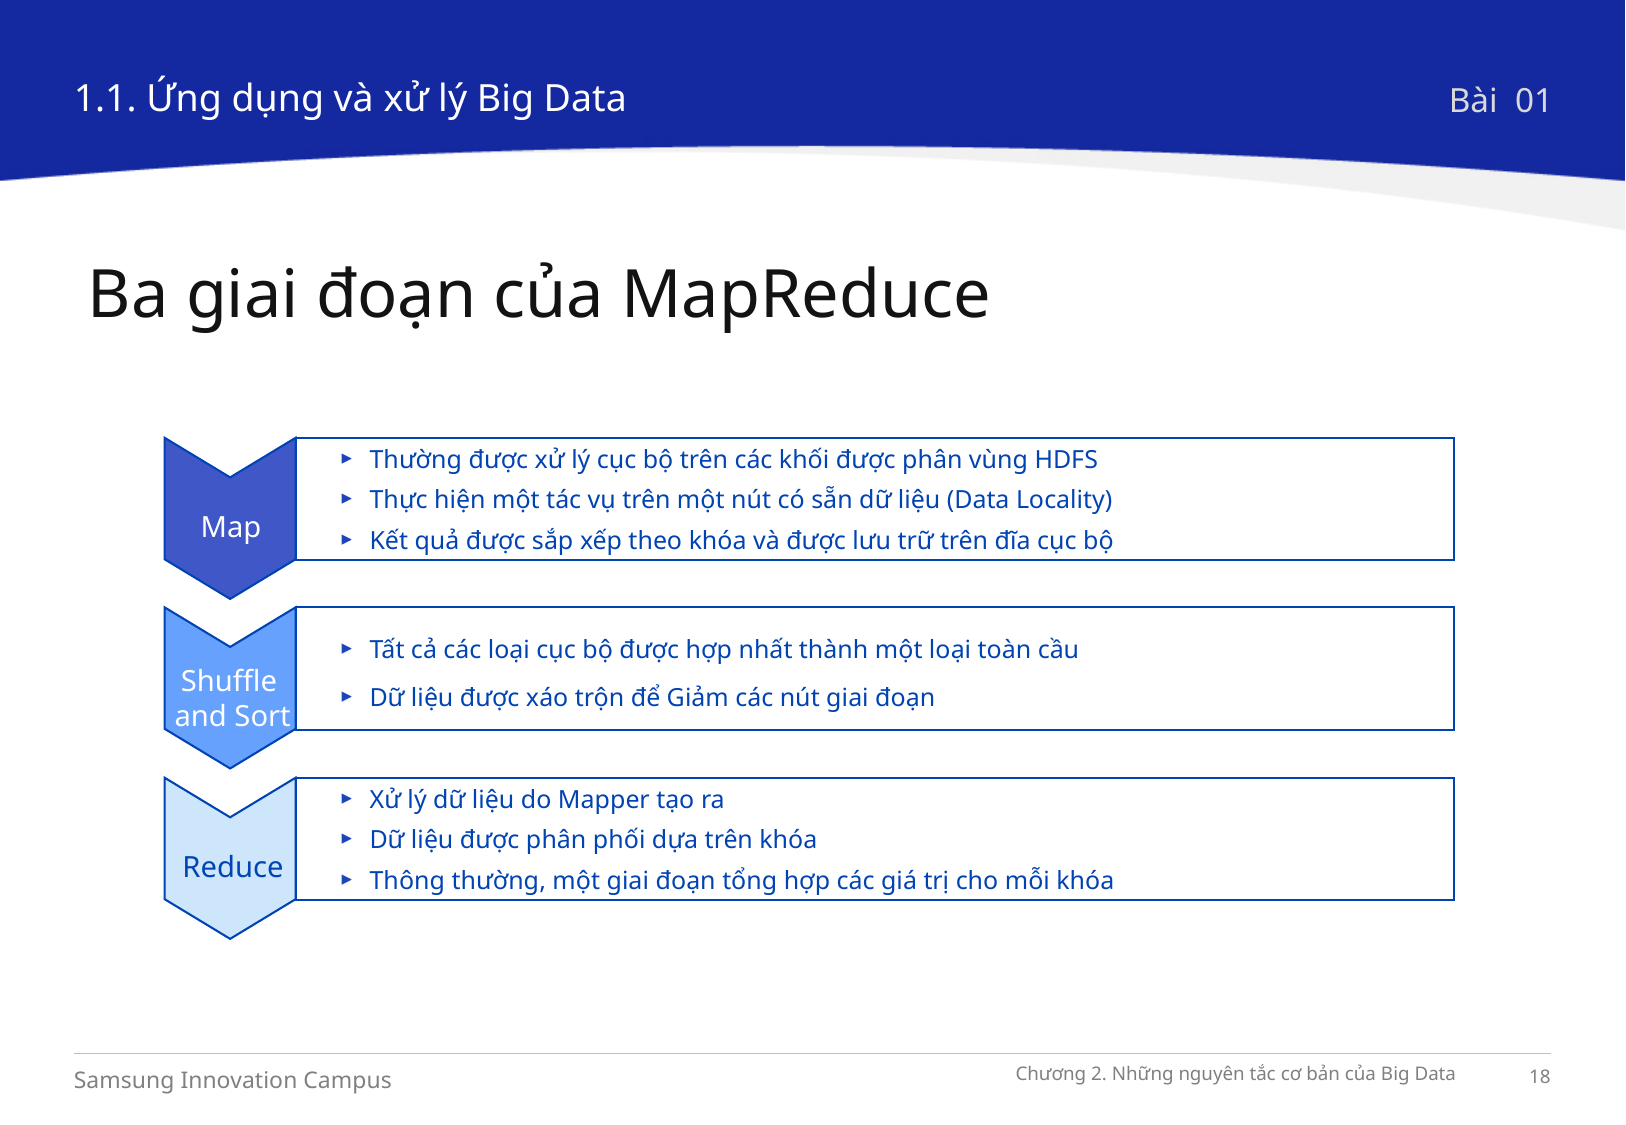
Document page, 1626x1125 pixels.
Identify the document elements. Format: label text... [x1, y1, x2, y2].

list 1.1. Ứng dụng và xử lý Big Data [73, 73, 1308, 119]
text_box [162, 437, 1455, 939]
list Ba giai đoạn của MapReduce [87, 249, 1531, 331]
picture [0, 0, 1625, 1125]
list Bài 01 [1423, 79, 1554, 120]
